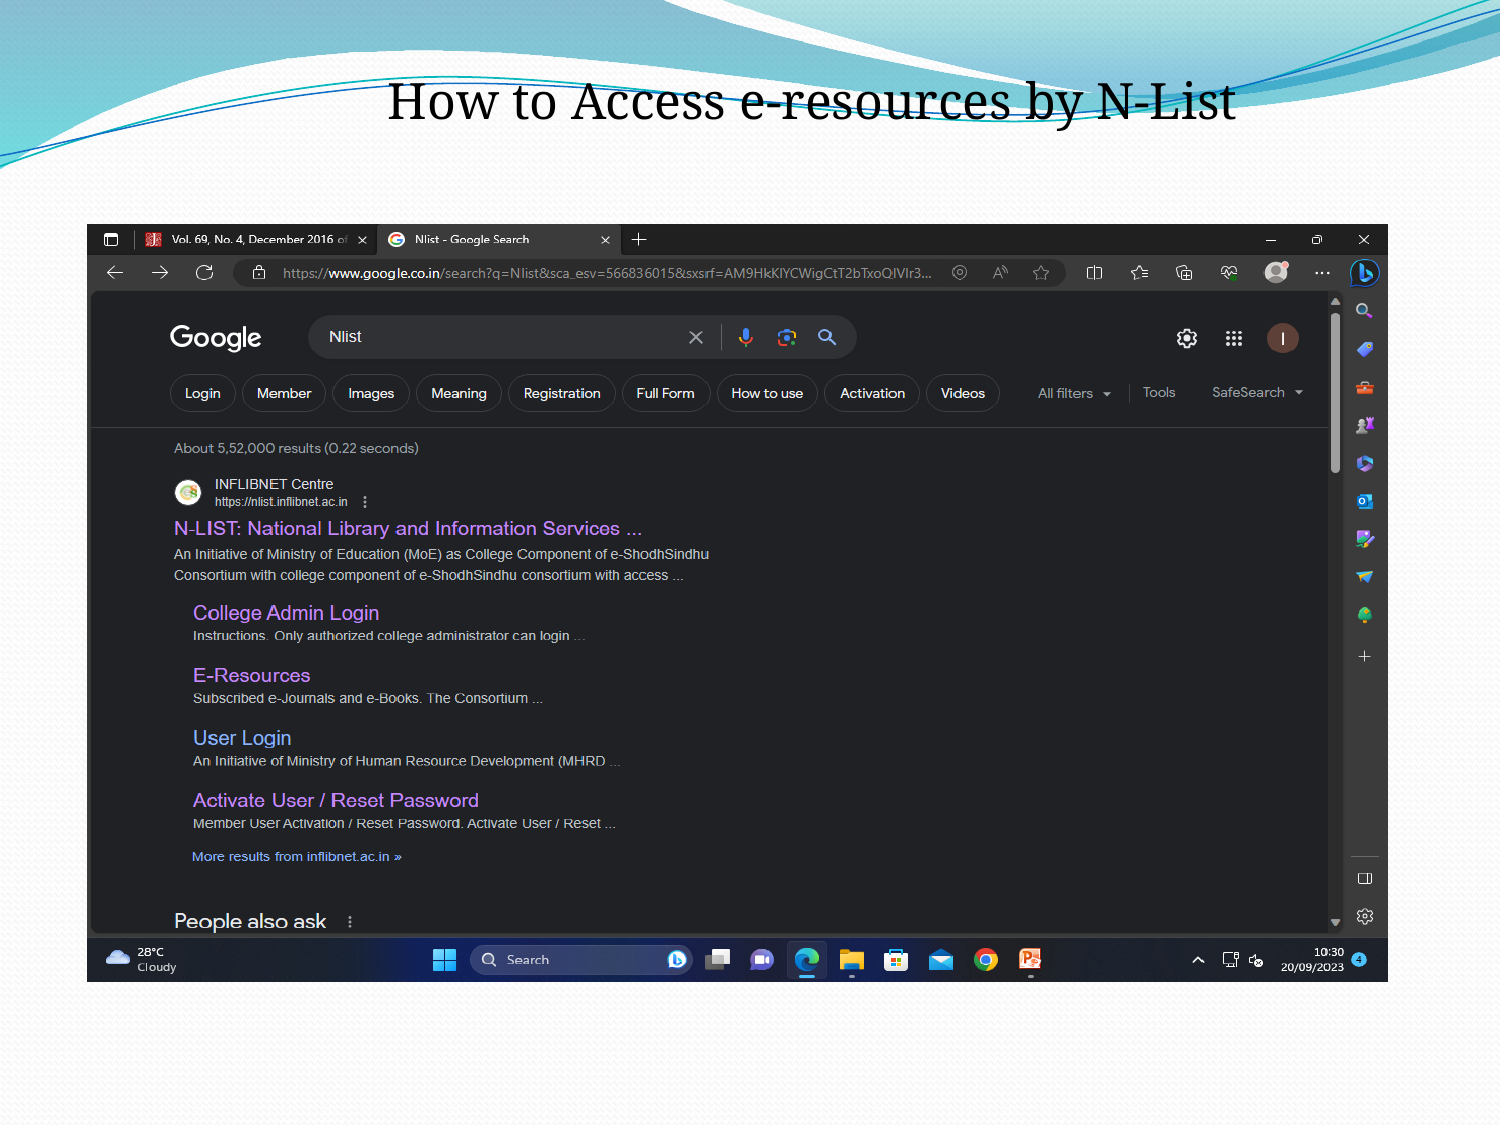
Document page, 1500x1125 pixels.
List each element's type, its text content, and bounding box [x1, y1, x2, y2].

text_box How to Access e-resources by N-List [99, 62, 1300, 138]
picture [87, 224, 1388, 982]
